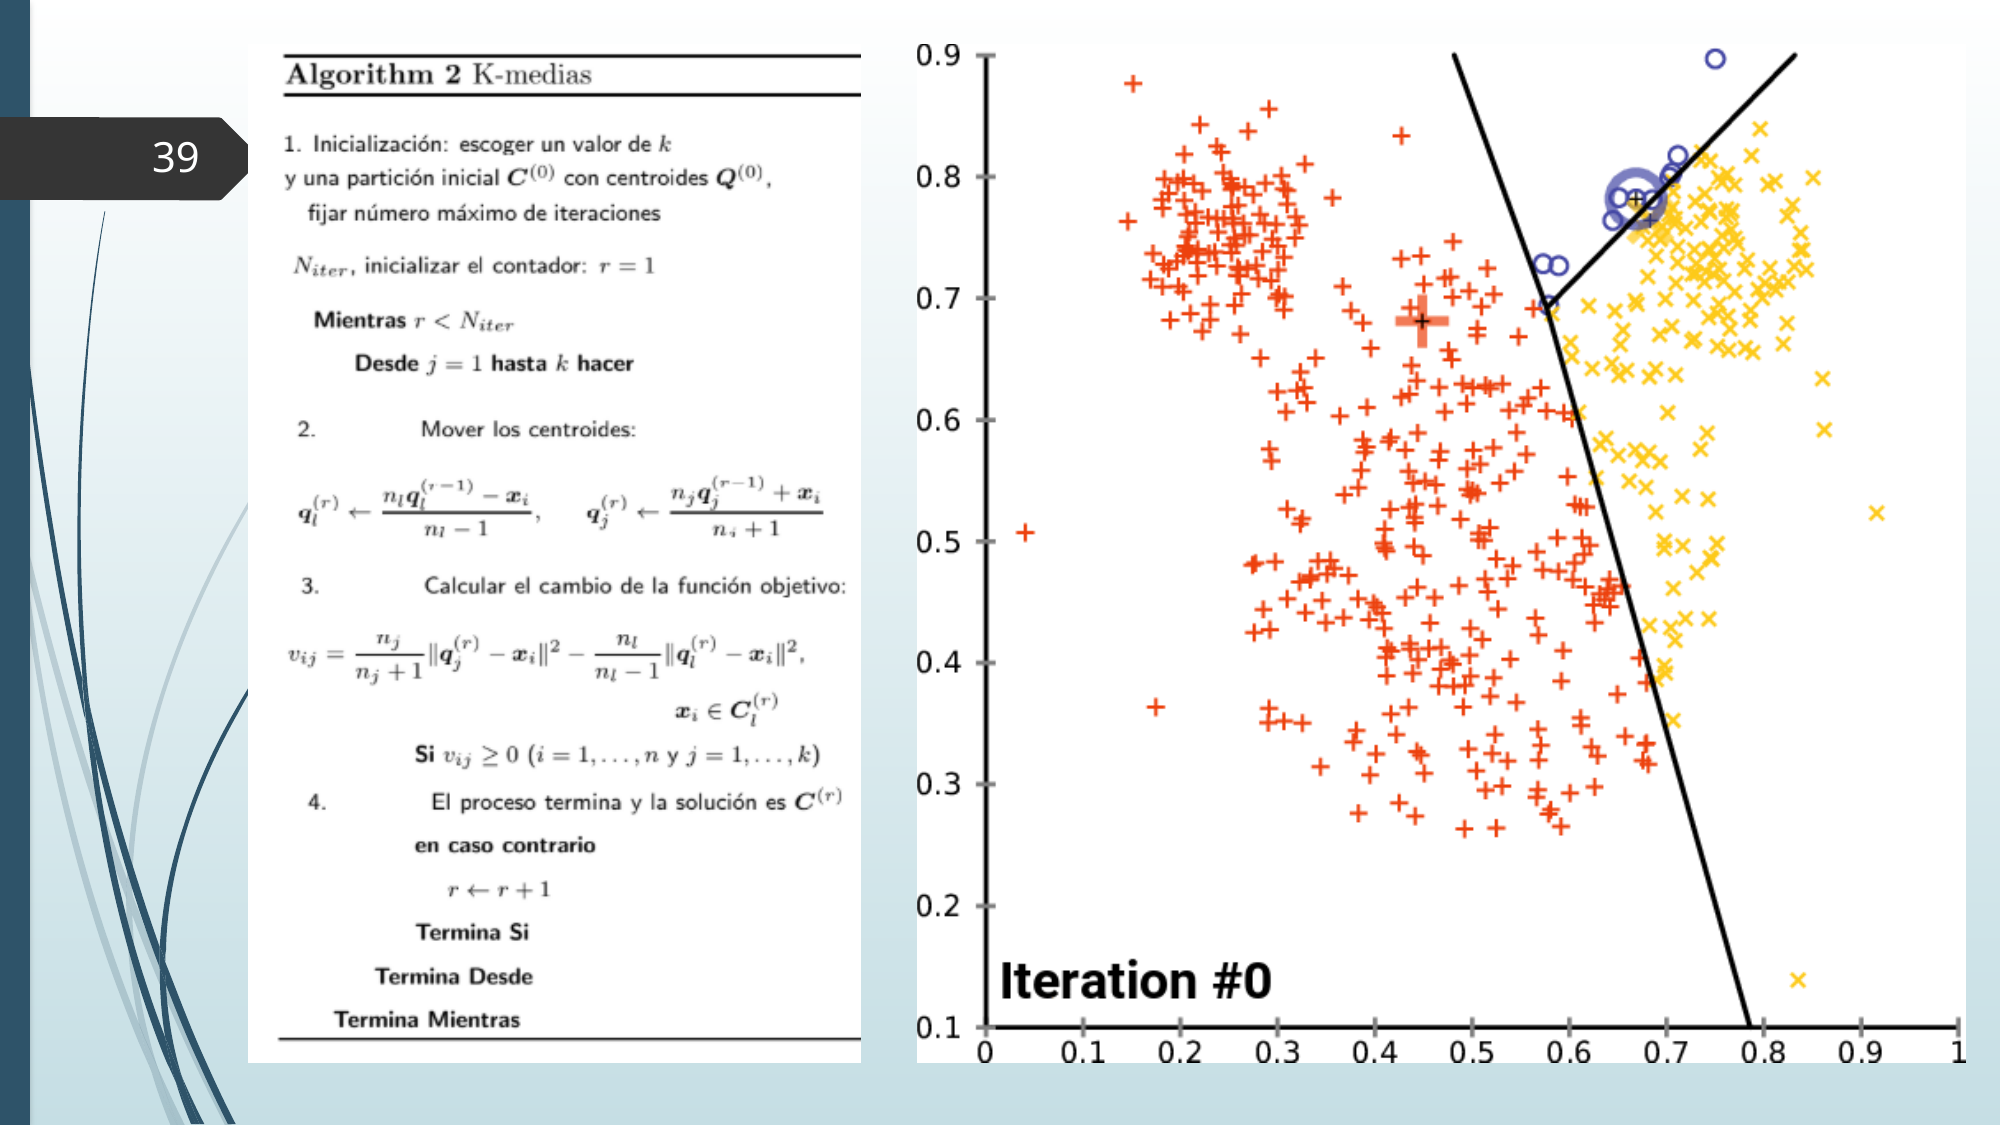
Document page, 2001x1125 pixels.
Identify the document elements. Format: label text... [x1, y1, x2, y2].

picture [248, 44, 861, 1064]
slide_number 39 [87, 129, 216, 190]
picture [917, 44, 1967, 1064]
